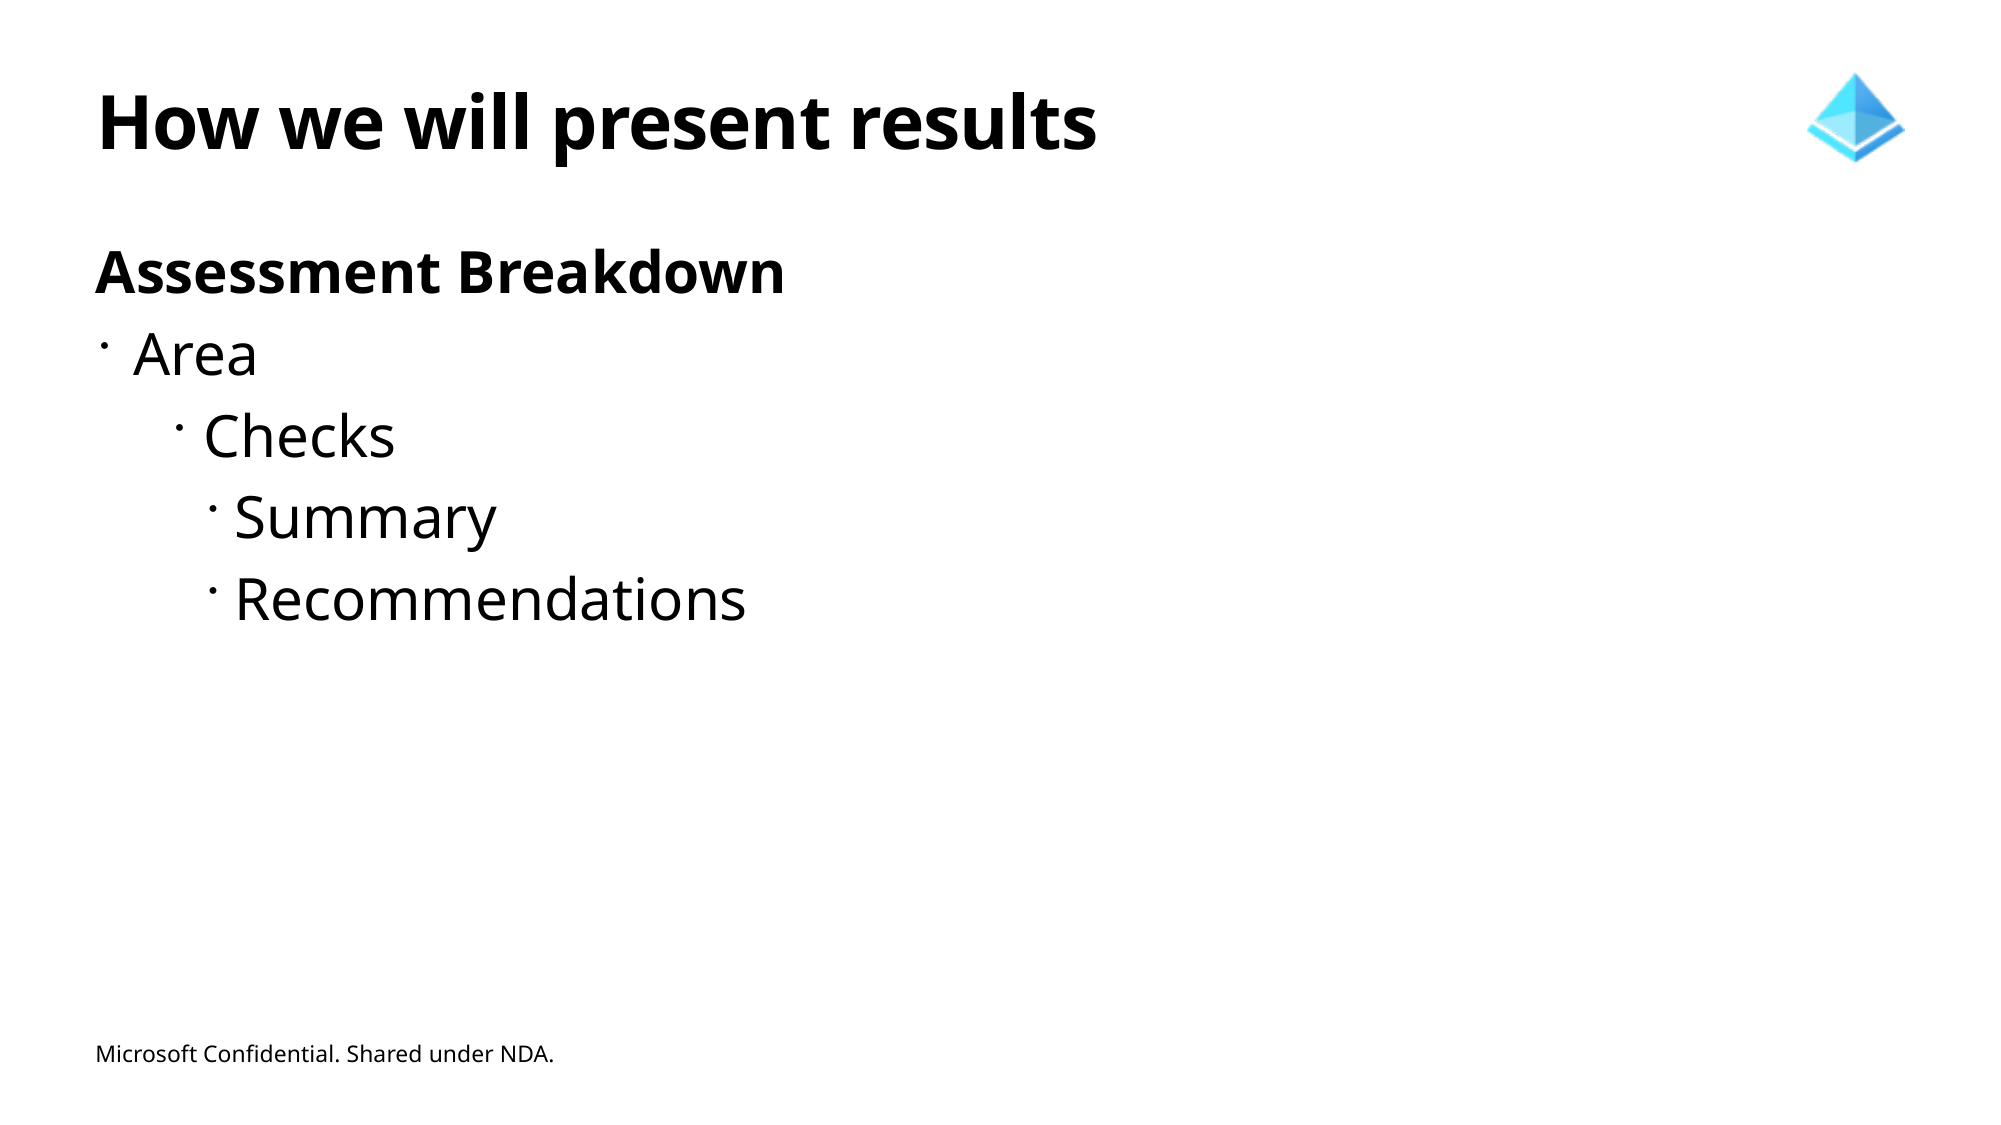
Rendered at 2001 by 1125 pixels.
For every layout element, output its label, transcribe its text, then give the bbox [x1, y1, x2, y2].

list Assessment Breakdown Area Checks Summary Recommendations [95, 235, 1904, 816]
title How we will present results [96, 75, 1729, 166]
picture [1807, 69, 1905, 167]
